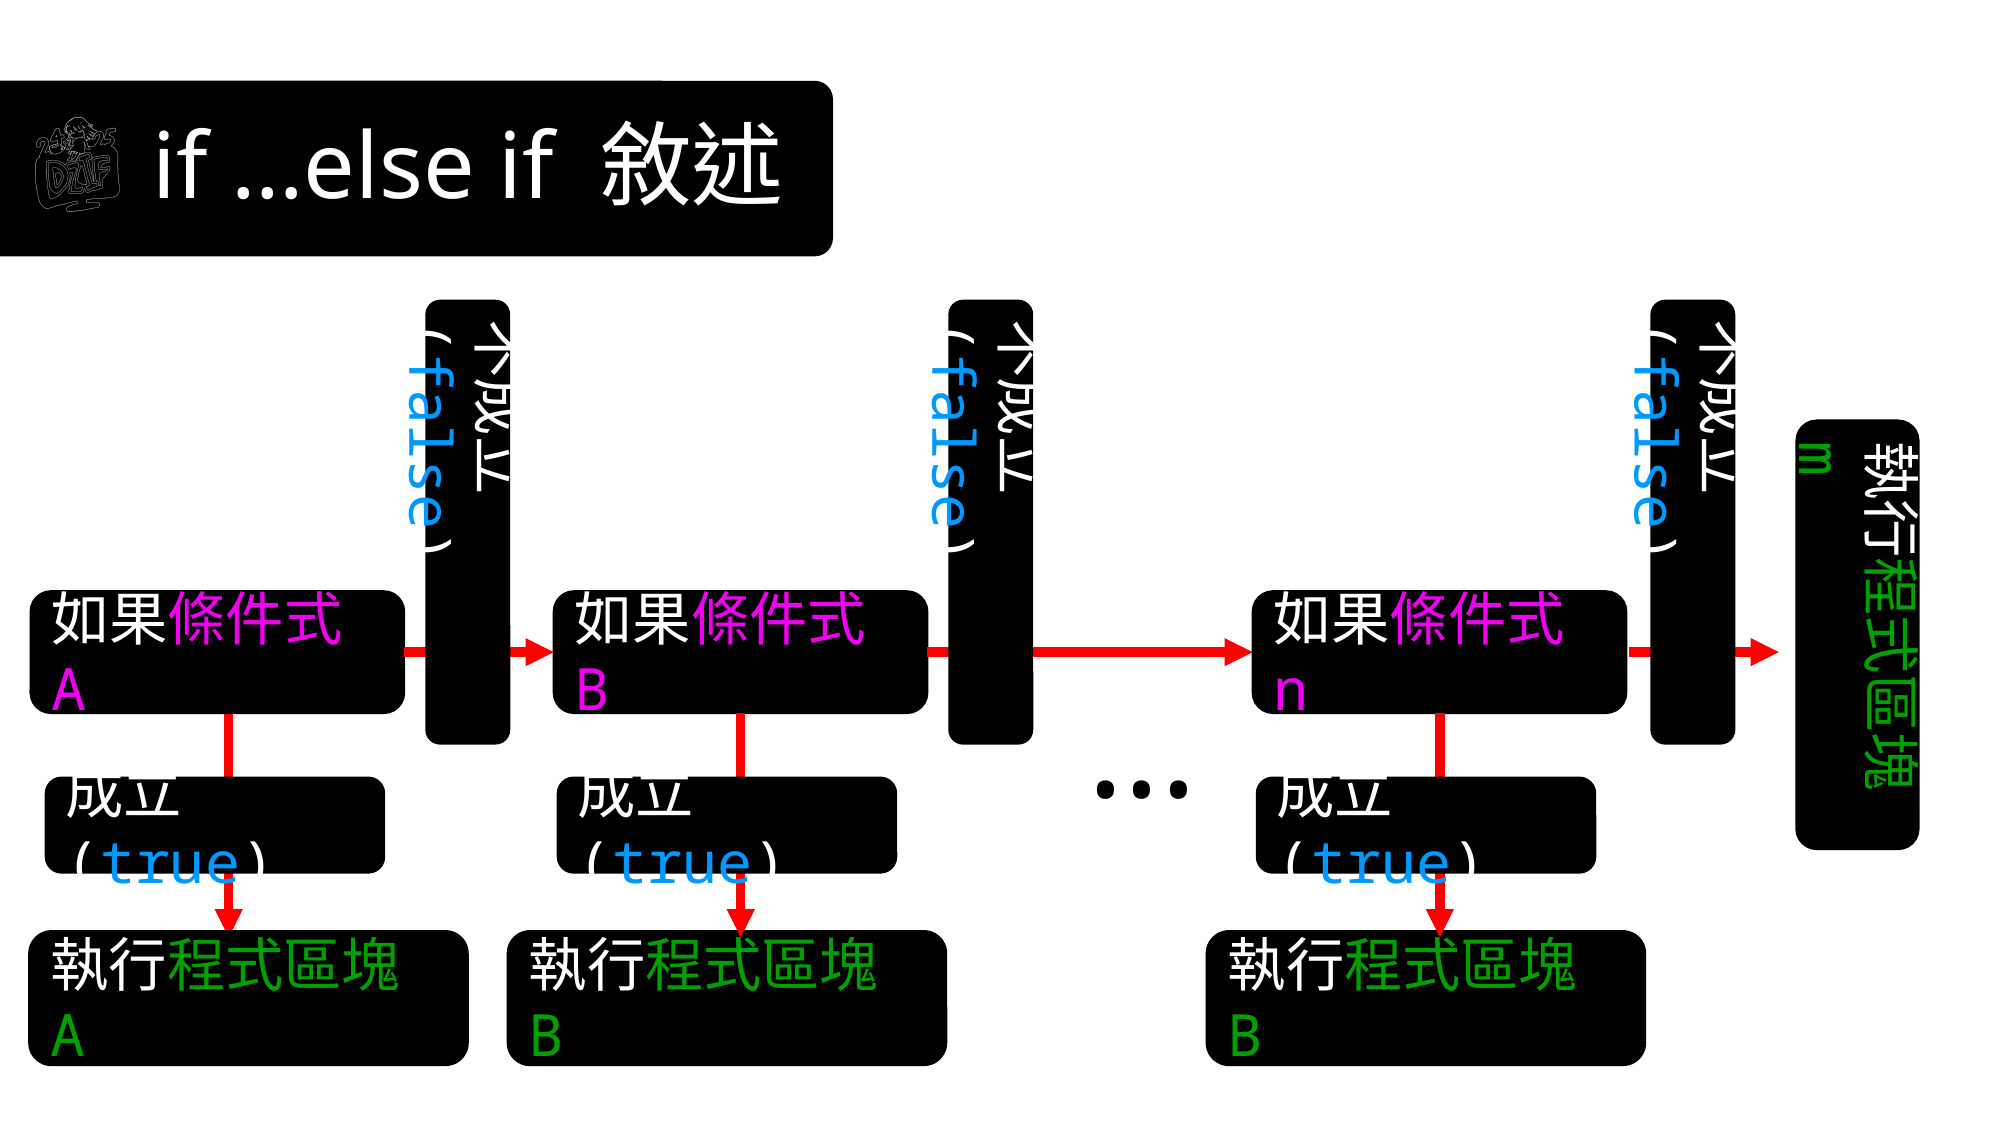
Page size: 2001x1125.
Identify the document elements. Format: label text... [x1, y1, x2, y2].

text_box 成立(true) [229, 776, 386, 874]
text_box 不成立(false) [425, 299, 511, 652]
text_box 不成立(false) [948, 653, 1034, 745]
title if …else if 敘述 [137, 59, 1863, 278]
text_box 成立(true) [44, 776, 228, 874]
text_box 成立(true) [1440, 776, 1597, 874]
picture [18, 108, 132, 222]
text_box 如果條件式B [552, 590, 929, 715]
text_box 不成立(false) [1650, 653, 1736, 745]
text_box 如果條件式n [1251, 590, 1628, 715]
text_box 執行程式區塊B [1205, 930, 1647, 1067]
text_box 如果條件式A [29, 590, 406, 715]
text_box ... [1072, 652, 1260, 850]
text_box 不成立(false) [1650, 299, 1736, 652]
text_box 執行程式區塊B [506, 930, 948, 1067]
text_box 成立(true) [1255, 776, 1439, 874]
text_box 不成立(false) [948, 299, 1034, 652]
text_box 成立(true) [556, 776, 740, 874]
text_box 成立(true) [741, 776, 898, 874]
text_box 執行程式區塊A [28, 930, 469, 1067]
text_box 不成立(false) [425, 653, 511, 745]
text_box [0, 80, 137, 257]
text_box 執行程式區塊m [1795, 419, 1920, 851]
